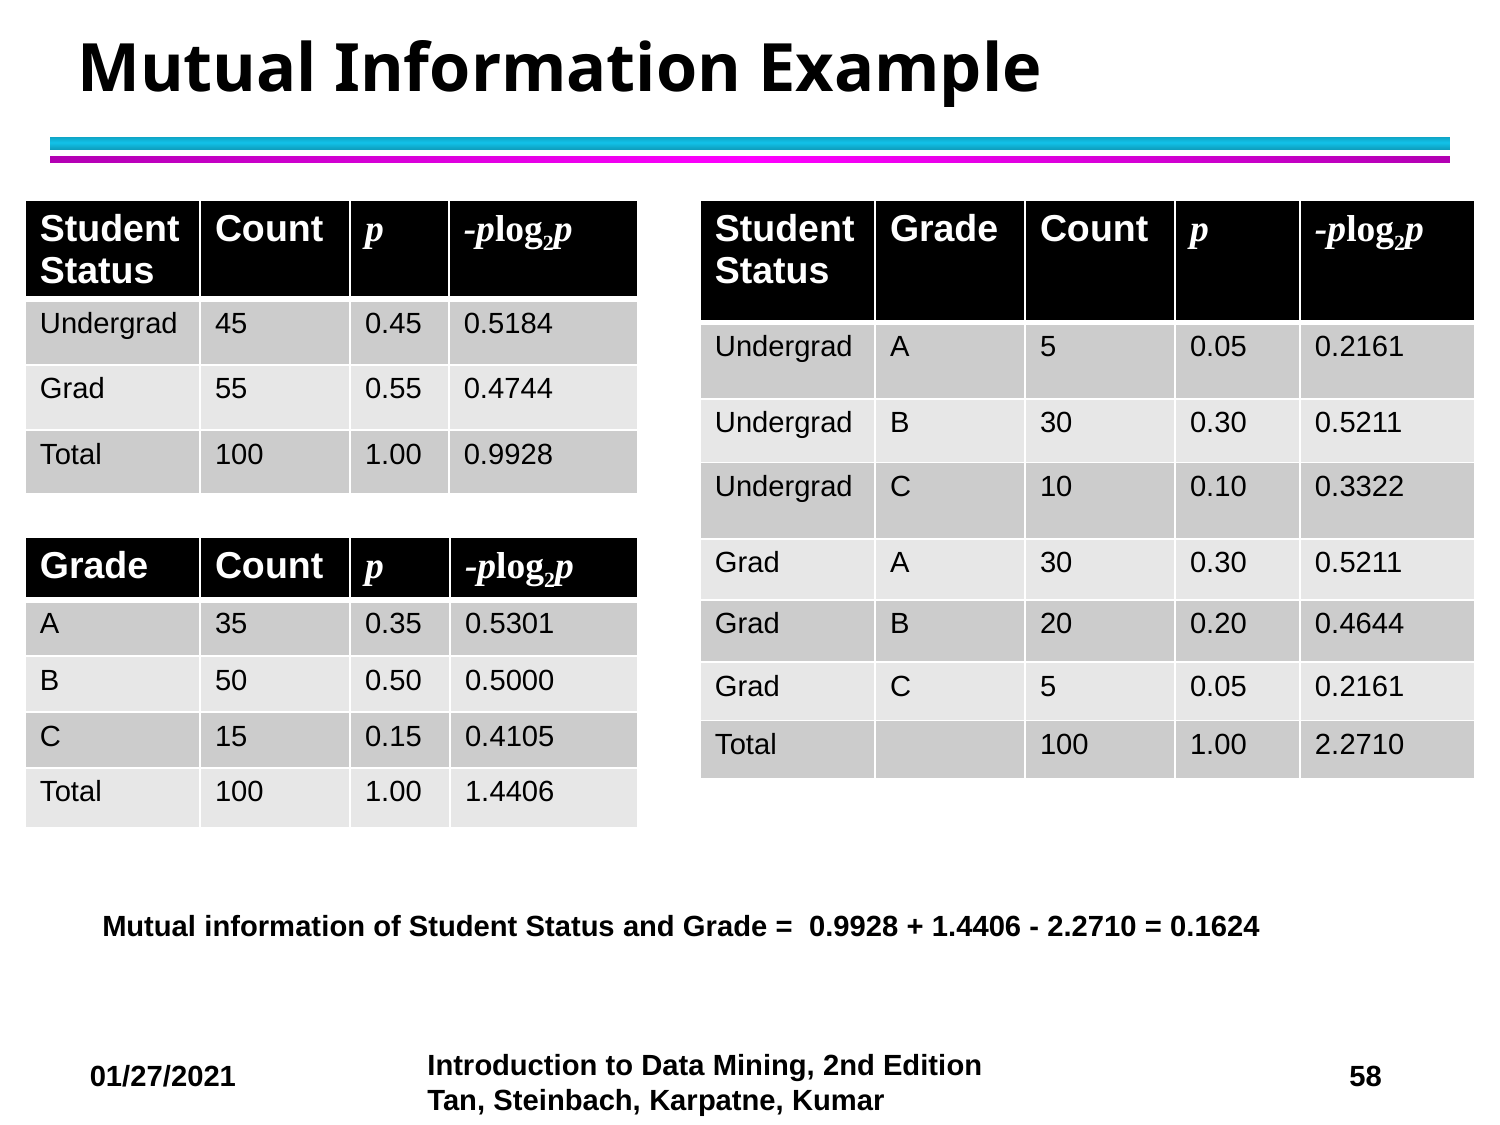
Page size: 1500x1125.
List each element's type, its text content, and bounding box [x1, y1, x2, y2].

table_cell 0.10 [1176, 463, 1299, 538]
table_header p [351, 201, 448, 296]
table_cell 0.4105 [451, 713, 637, 767]
table_cell 0.35 [351, 603, 449, 655]
table_cell Undergrad [701, 325, 874, 398]
table_cell 30 [1026, 540, 1174, 599]
table_cell 0.5000 [451, 657, 637, 711]
table_cell 0.5301 [451, 603, 637, 655]
table_cell Grad [701, 540, 874, 599]
table_header Count [201, 538, 349, 597]
table_cell Total [26, 769, 199, 827]
table_cell 0.5184 [450, 302, 637, 364]
table_header Grade [876, 201, 1024, 320]
table_cell 1.4406 [451, 769, 637, 827]
table_cell C [876, 663, 1024, 720]
table_cell 5 [1026, 325, 1174, 398]
table_cell 0.15 [351, 713, 449, 767]
table_cell 0.50 [351, 657, 449, 711]
table_cell Grad [701, 663, 874, 720]
table_cell Undergrad [701, 400, 874, 462]
table_cell 5 [1026, 663, 1174, 720]
table_cell Grad [701, 601, 874, 661]
table_cell Undergrad [701, 463, 874, 538]
table_cell 0.2161 [1301, 663, 1474, 720]
table_cell 0.20 [1176, 601, 1299, 661]
table_cell 0.4644 [1301, 601, 1474, 661]
table_cell 10 [1026, 463, 1174, 538]
table_cell Total [26, 431, 199, 493]
table_cell B [876, 400, 1024, 462]
table_cell 1.00 [351, 431, 448, 493]
table_header Count [201, 201, 349, 296]
table_cell 45 [201, 302, 349, 364]
table_cell 20 [1026, 601, 1174, 661]
text_box Mutual information of Student Status and Grade = 0.9928 + 1.4406 - 2.2710 = 0.1624 [87, 899, 1400, 950]
table_cell 100 [1026, 721, 1174, 778]
table_cell 0.5211 [1301, 540, 1474, 599]
table_header -plog2p [1301, 201, 1474, 320]
table_cell 50 [201, 657, 349, 711]
table_cell B [26, 657, 199, 711]
table_cell 15 [201, 713, 349, 767]
table_cell 0.5211 [1301, 400, 1474, 462]
table_cell Total [701, 721, 874, 778]
table_cell 100 [201, 769, 349, 827]
table_header Count [1026, 201, 1174, 320]
table_cell 35 [201, 603, 349, 655]
table_cell 1.00 [351, 769, 449, 827]
table_cell 100 [201, 431, 349, 493]
table_cell 0.2161 [1301, 325, 1474, 398]
table_cell 0.45 [351, 302, 448, 364]
title Mutual Information Example [62, 24, 1421, 113]
table_cell 0.3322 [1301, 463, 1474, 538]
table_cell Undergrad [26, 302, 199, 364]
table_cell 0.30 [1176, 400, 1299, 462]
table_cell 0.55 [351, 366, 448, 429]
table_cell A [876, 540, 1024, 599]
table_cell 2.2710 [1301, 721, 1474, 778]
table_header p [351, 538, 449, 597]
table_cell 0.05 [1176, 325, 1299, 398]
table_header -plog2p [450, 201, 637, 296]
table_cell 0.9928 [450, 431, 637, 493]
table_cell Grad [26, 366, 199, 429]
table_cell B [876, 601, 1024, 661]
table_cell A [26, 603, 199, 655]
table_cell 1.00 [1176, 721, 1299, 778]
table_header -plog2p [451, 538, 637, 597]
table_cell 30 [1026, 400, 1174, 462]
table_header p [1176, 201, 1299, 320]
table_header Student Status [701, 201, 874, 320]
table_cell C [26, 713, 199, 767]
table_cell C [876, 463, 1024, 538]
table_cell 0.30 [1176, 540, 1299, 599]
table_cell 0.05 [1176, 663, 1299, 720]
table_cell A [876, 325, 1024, 398]
table_cell 0.4744 [450, 366, 637, 429]
table_header Grade [26, 538, 199, 597]
table_cell [876, 721, 1024, 778]
table_cell 55 [201, 366, 349, 429]
table_header Student Status [26, 201, 199, 296]
